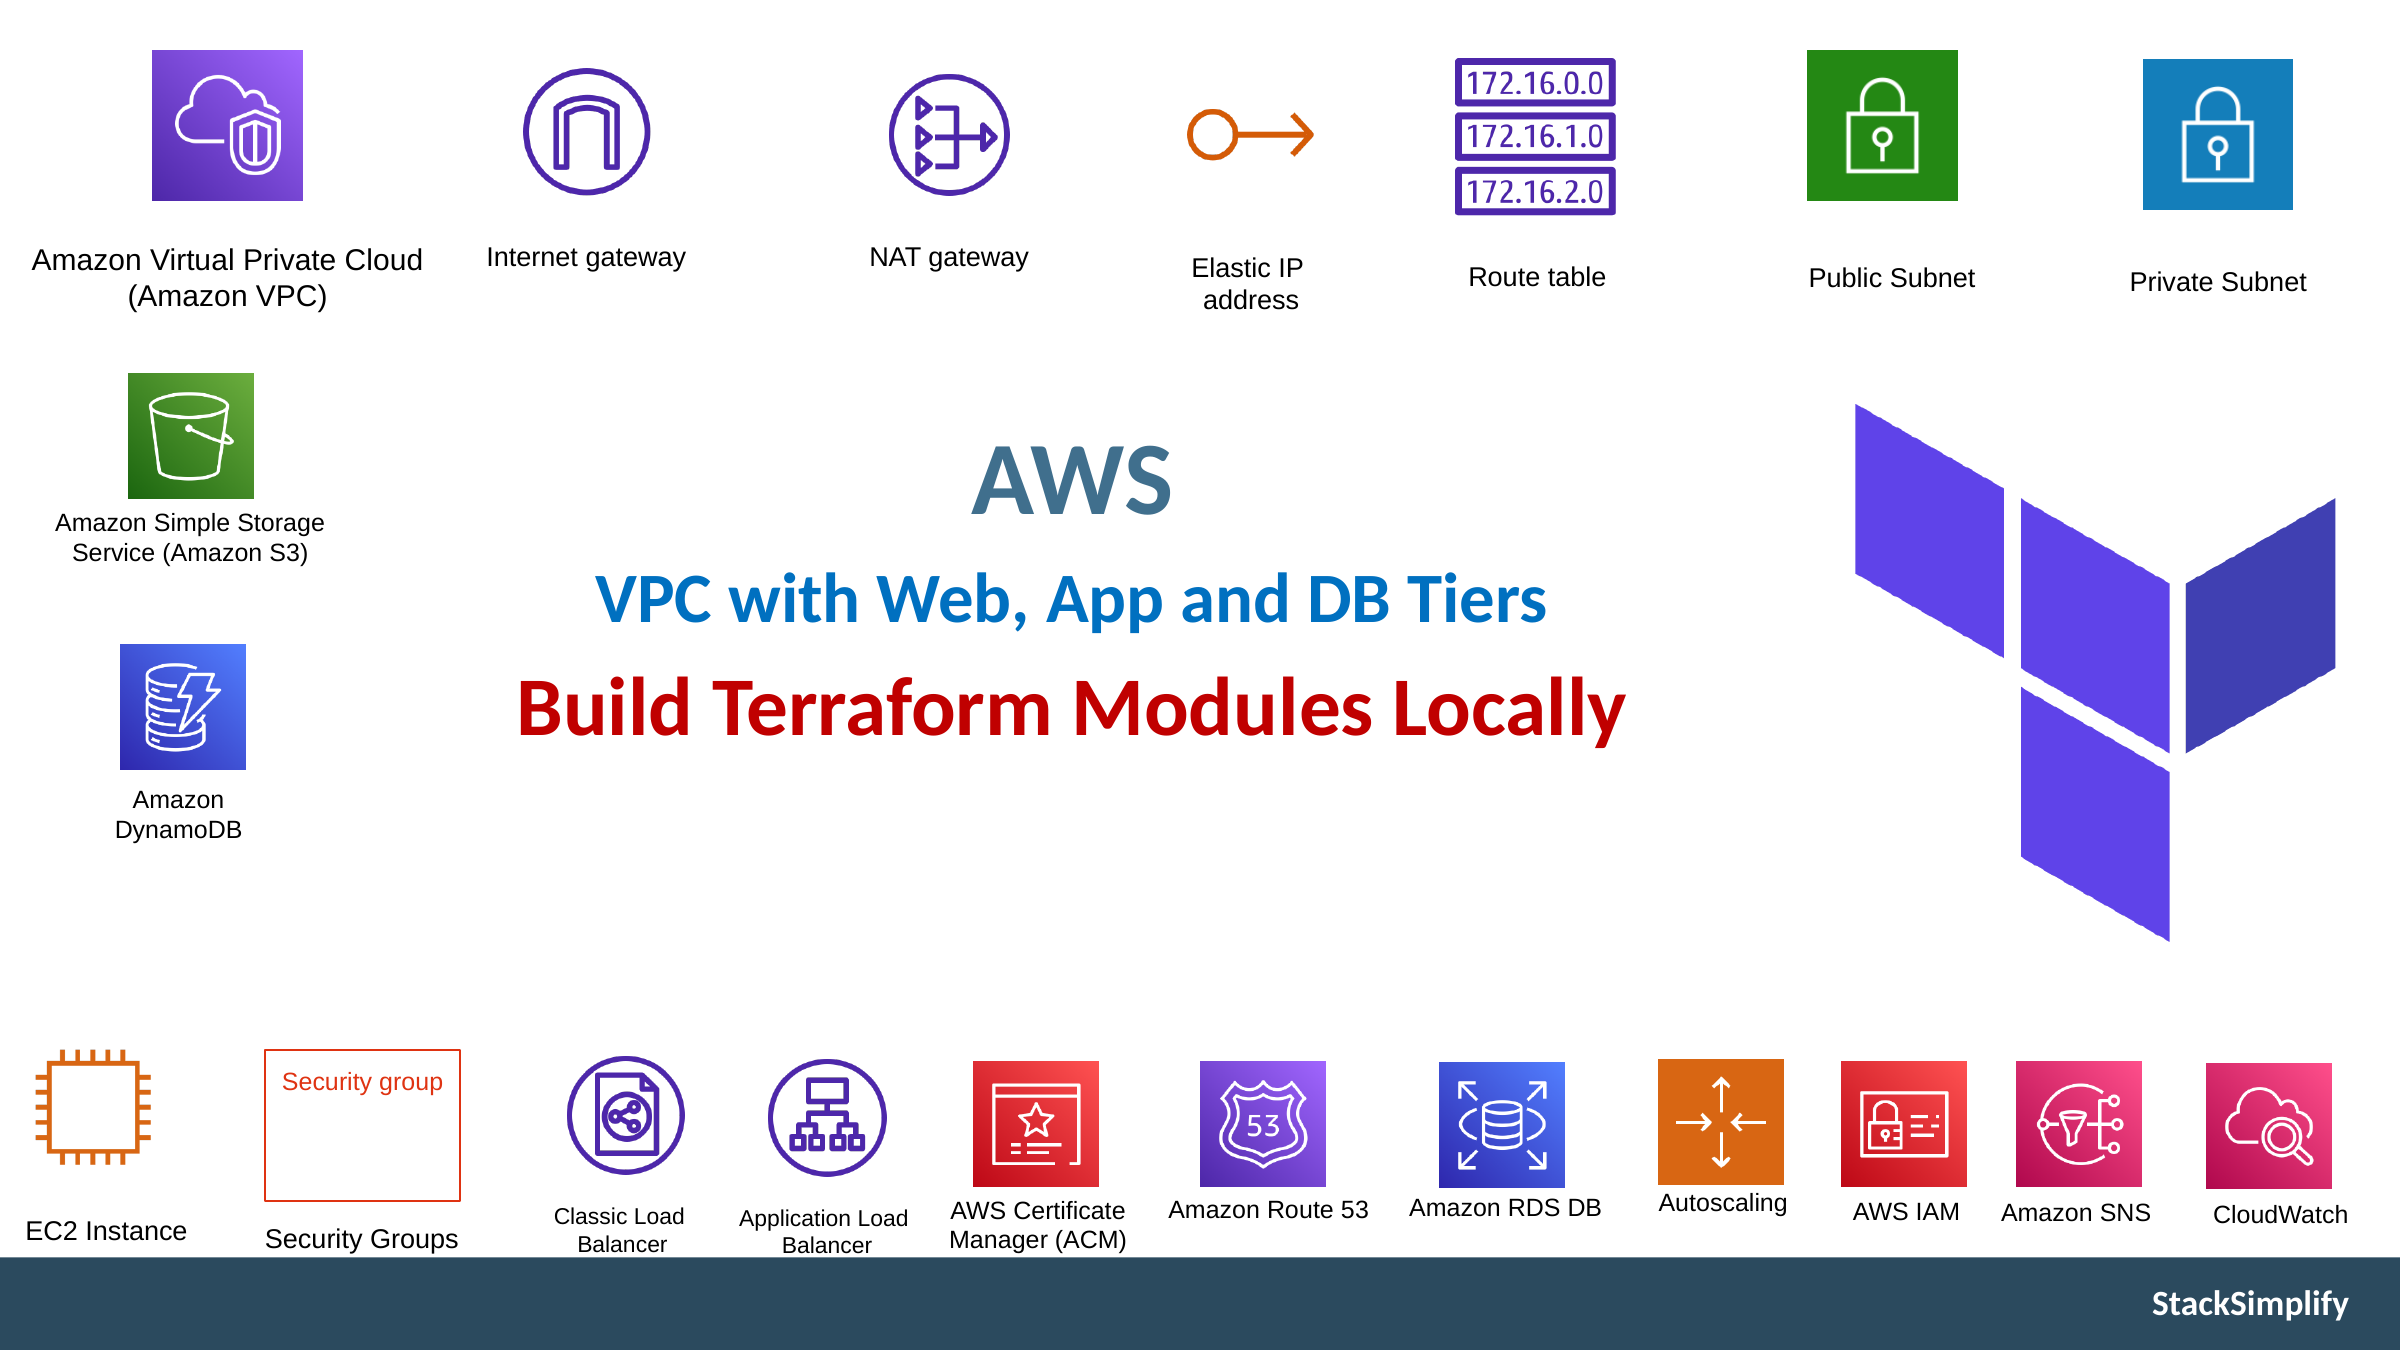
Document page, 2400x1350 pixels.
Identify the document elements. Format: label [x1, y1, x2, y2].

picture [516, 62, 656, 201]
picture [1658, 1059, 1784, 1185]
picture [2016, 1061, 2143, 1187]
text_box [54, 776, 303, 852]
text_box [1433, 251, 1642, 299]
text_box [2113, 256, 2323, 305]
picture [973, 1061, 1099, 1187]
picture [33, 1047, 153, 1167]
picture [883, 68, 1016, 201]
picture [2142, 59, 2294, 210]
text_box [6, 1205, 206, 1254]
text_box [512, 1179, 1813, 1266]
text_box [1157, 242, 1346, 323]
picture [762, 1053, 892, 1183]
picture [1841, 1061, 1967, 1187]
picture [1180, 65, 1320, 204]
picture [152, 50, 303, 201]
text_box [1787, 252, 1997, 300]
picture [120, 644, 246, 770]
picture [1200, 1061, 1326, 1187]
picture [127, 373, 254, 499]
text_box [6, 232, 725, 320]
text_box [6, 498, 375, 574]
picture [1447, 50, 1623, 226]
picture [560, 1050, 690, 1180]
picture [1439, 1062, 1566, 1188]
text_box [236, 1214, 487, 1262]
text_box [1833, 1188, 2391, 1236]
text_box [827, 232, 1071, 280]
picture [1770, 347, 2400, 995]
text_box [263, 1048, 462, 1203]
list [432, 415, 1713, 797]
text_box [1070, 630, 1613, 1173]
picture [2206, 1063, 2333, 1190]
picture [1807, 50, 1958, 201]
